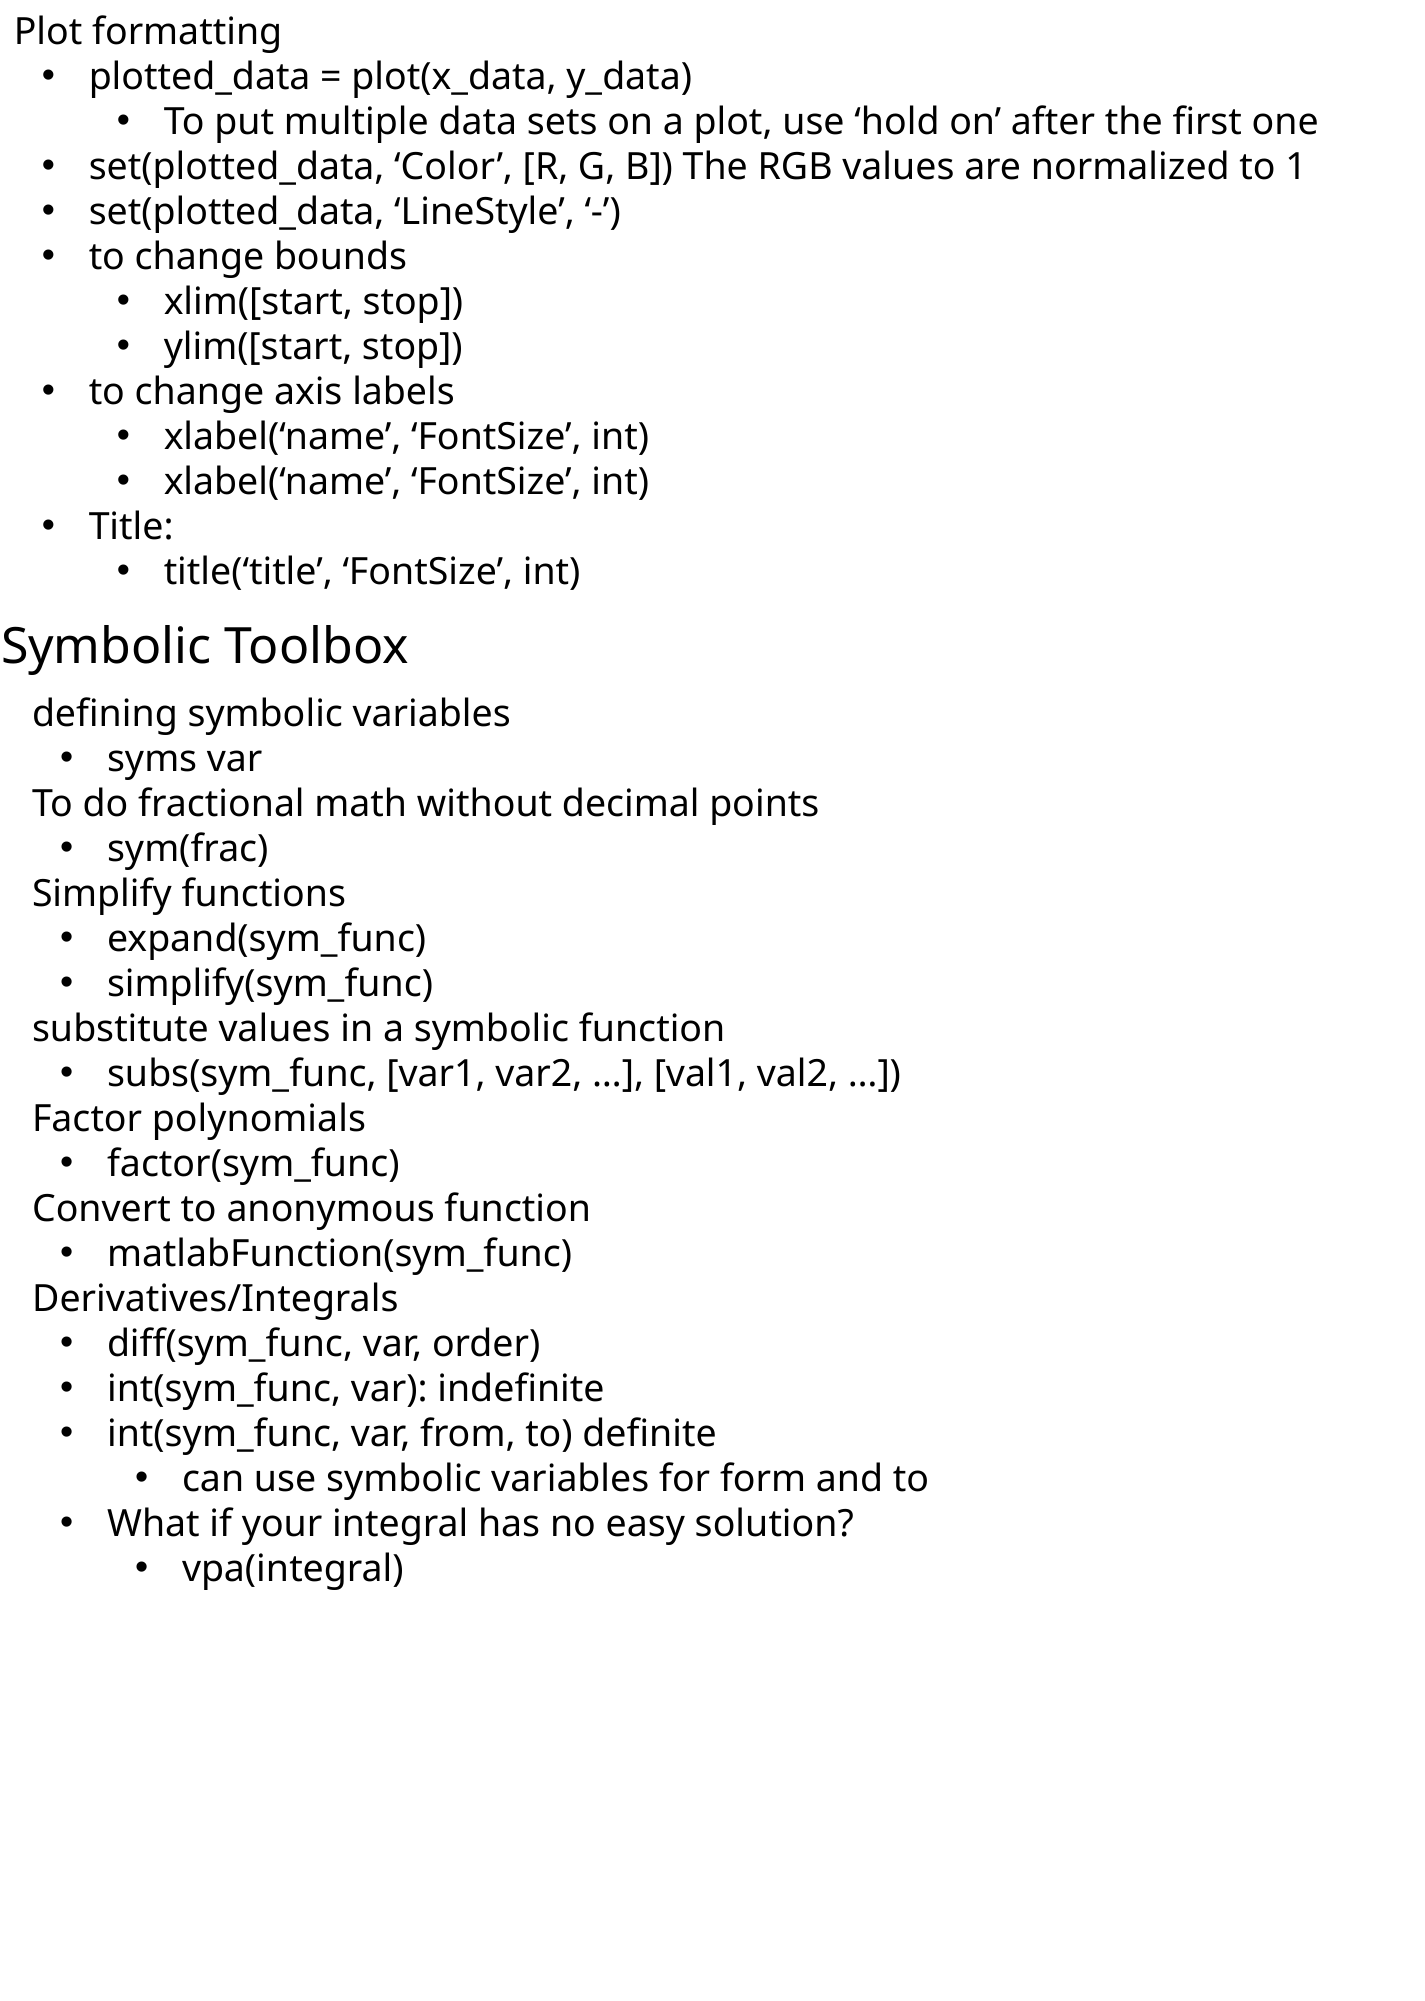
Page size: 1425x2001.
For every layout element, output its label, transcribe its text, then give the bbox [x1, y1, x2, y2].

text_box Plot formatting plotted_data = plot(x_data, y_data) To put multiple data sets on a plot, use ‘hold on’ after the first one set(plotted_data, ‘Color’, [R, G, B]) The RGB values are normalized to 1 set(plotted_data, ‘LineStyle’, ‘-’) to change bounds xlim([start, stop]) ylim([start, stop]) to change axis labels xlabel(‘name’, ‘FontSize’, int) xlabel(‘name’, ‘FontSize’, int) Title: title(‘title’, ‘FontSize’, int) [0, 0, 1336, 600]
text_box defining symbolic variables syms var To do fractional math without decimal points sym(frac) Simplify functions expand(sym_func) simplify(sym_func) substitute values in a symbolic function subs(sym_func, [var1, var2, …], [val1, val2, …]) Factor polynomials factor(sym_func) Convert to anonymous function matlabFunction(sym_func) Derivatives/Integrals diff(sym_func, var, order) int(sym_func, var): indefinite int(sym_func, var, from, to) definite can use symbolic variables for form and to What if your integral has no easy solution? vpa(integral) [0, 681, 945, 1642]
text_box Symbolic Toolbox [0, 605, 424, 681]
